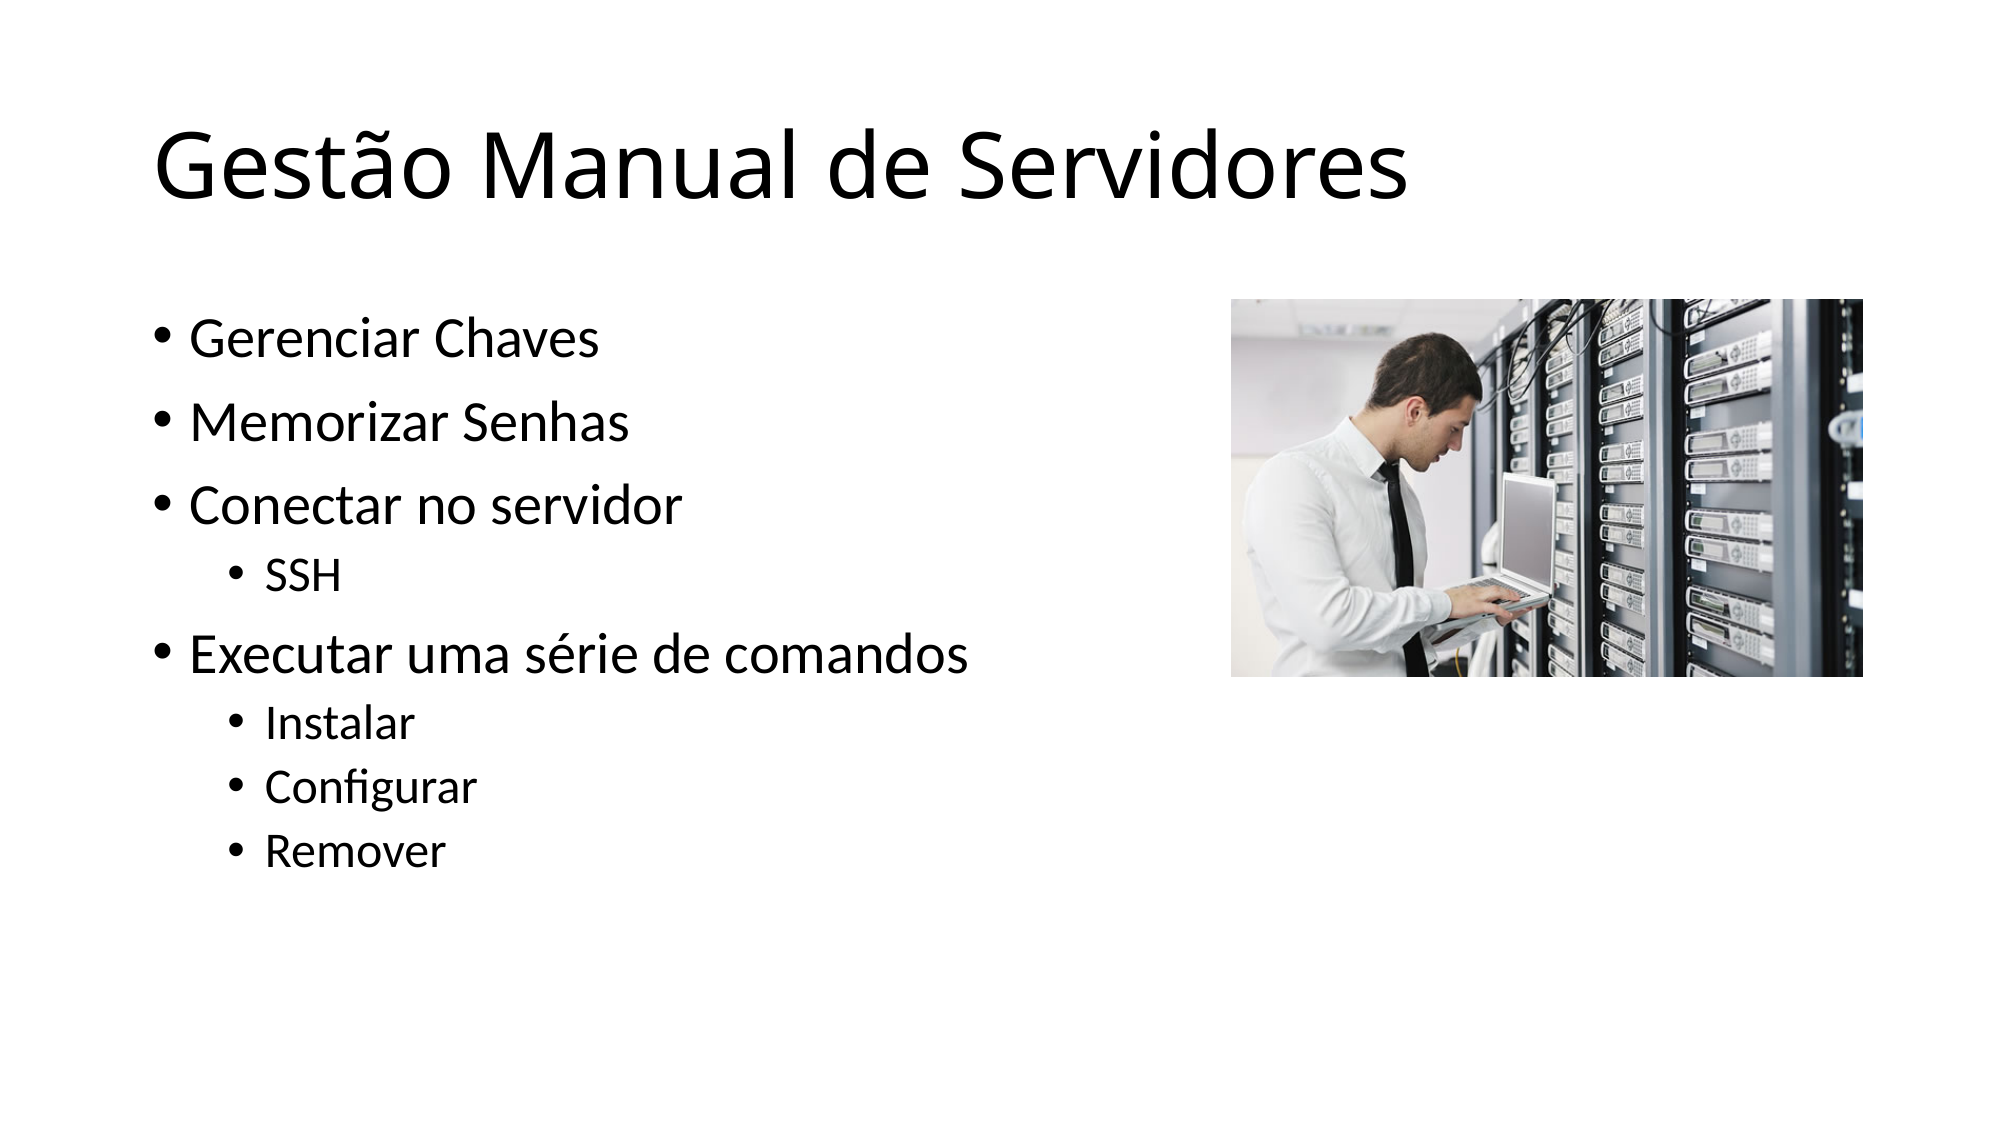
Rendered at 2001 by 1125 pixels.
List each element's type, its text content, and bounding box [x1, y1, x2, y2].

list Gerenciar Chaves Memorizar Senhas Conectar no servidor SSH Executar uma série de comandos Instalar Configurar Remover [137, 299, 1863, 1014]
title Gestão Manual de Servidores [137, 59, 1863, 278]
picture [1231, 299, 1863, 677]
